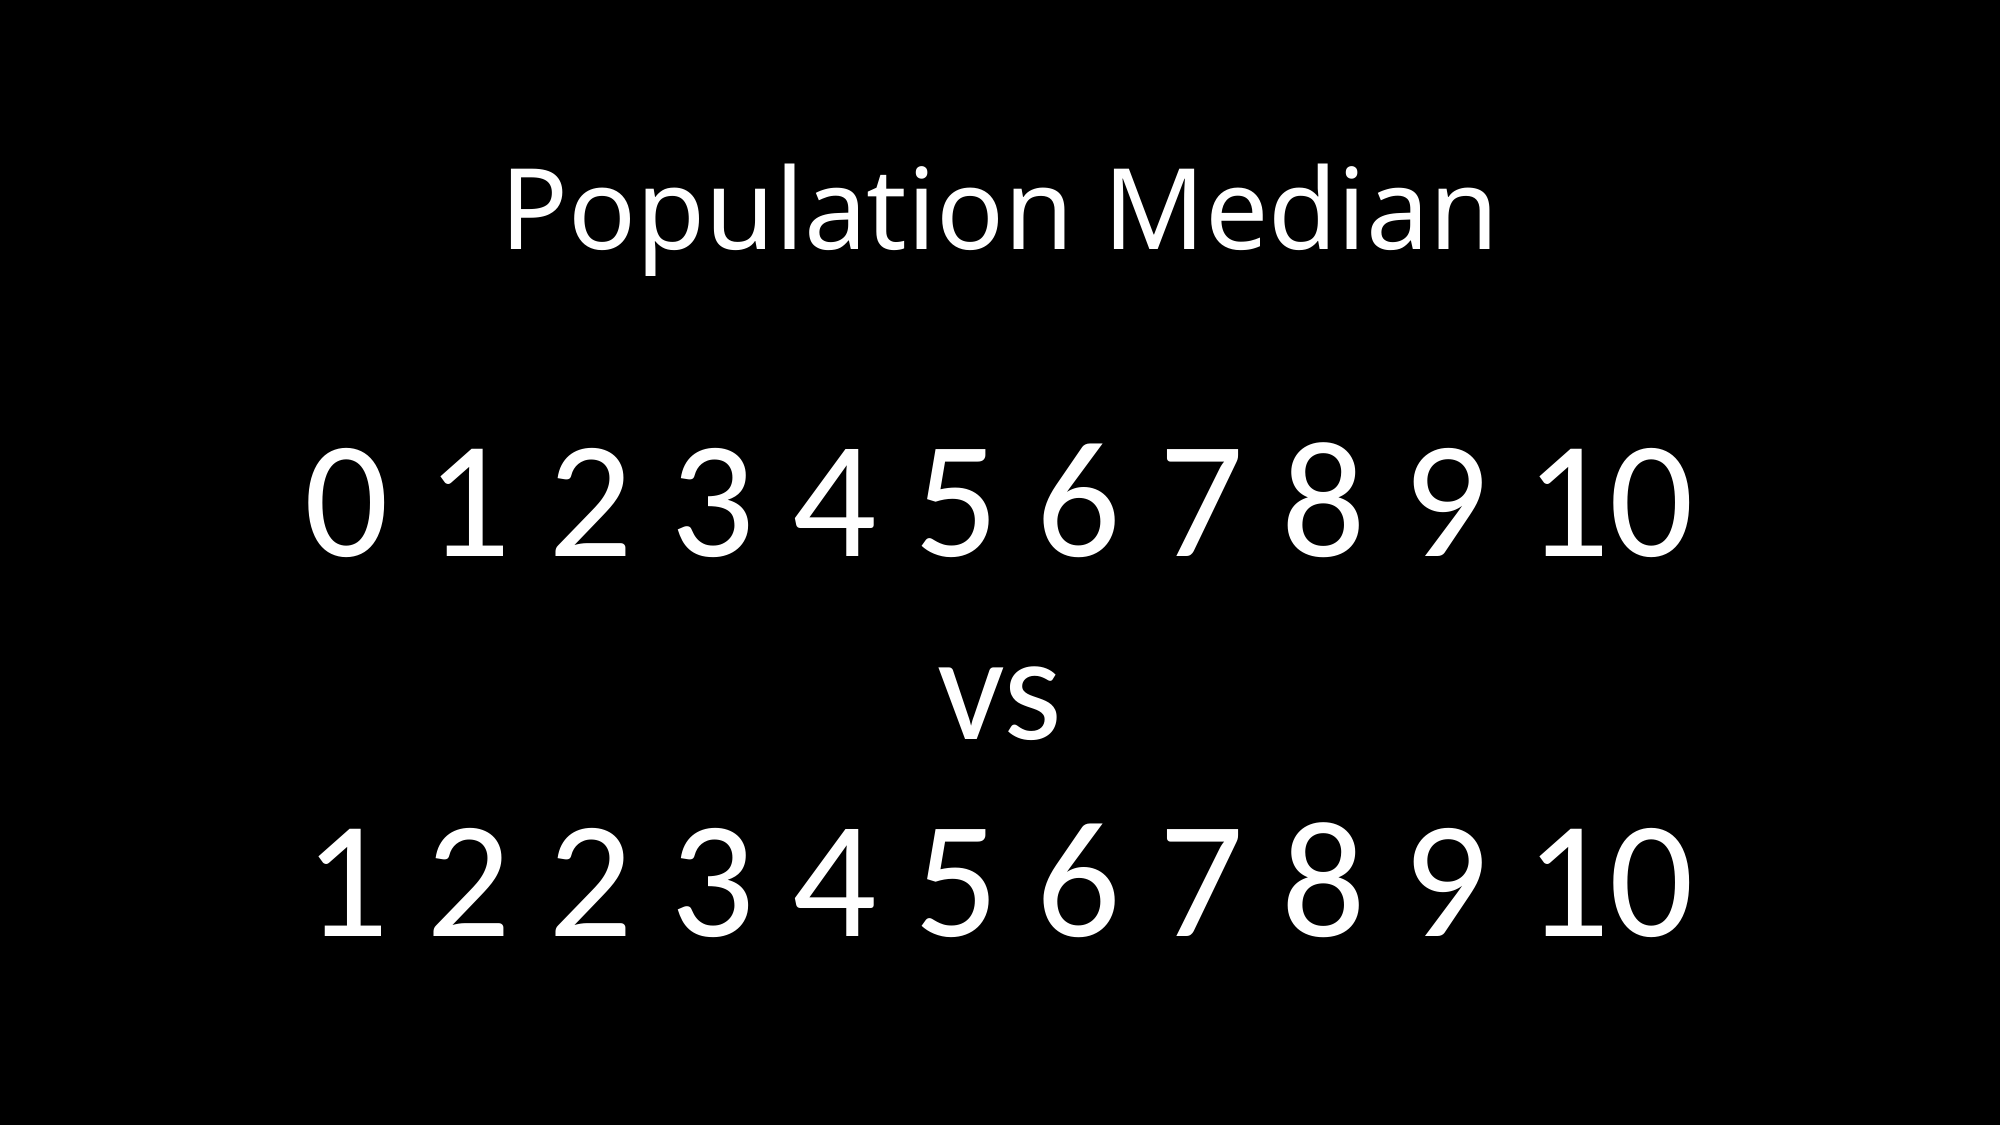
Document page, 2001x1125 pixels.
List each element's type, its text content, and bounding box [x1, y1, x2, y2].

title Population Median [249, 141, 1750, 282]
text_box 0 1 2 3 4 5 6 7 8 9 10 vs 1 2 2 3 4 5 6 7 8 9 10 [260, 382, 1740, 977]
